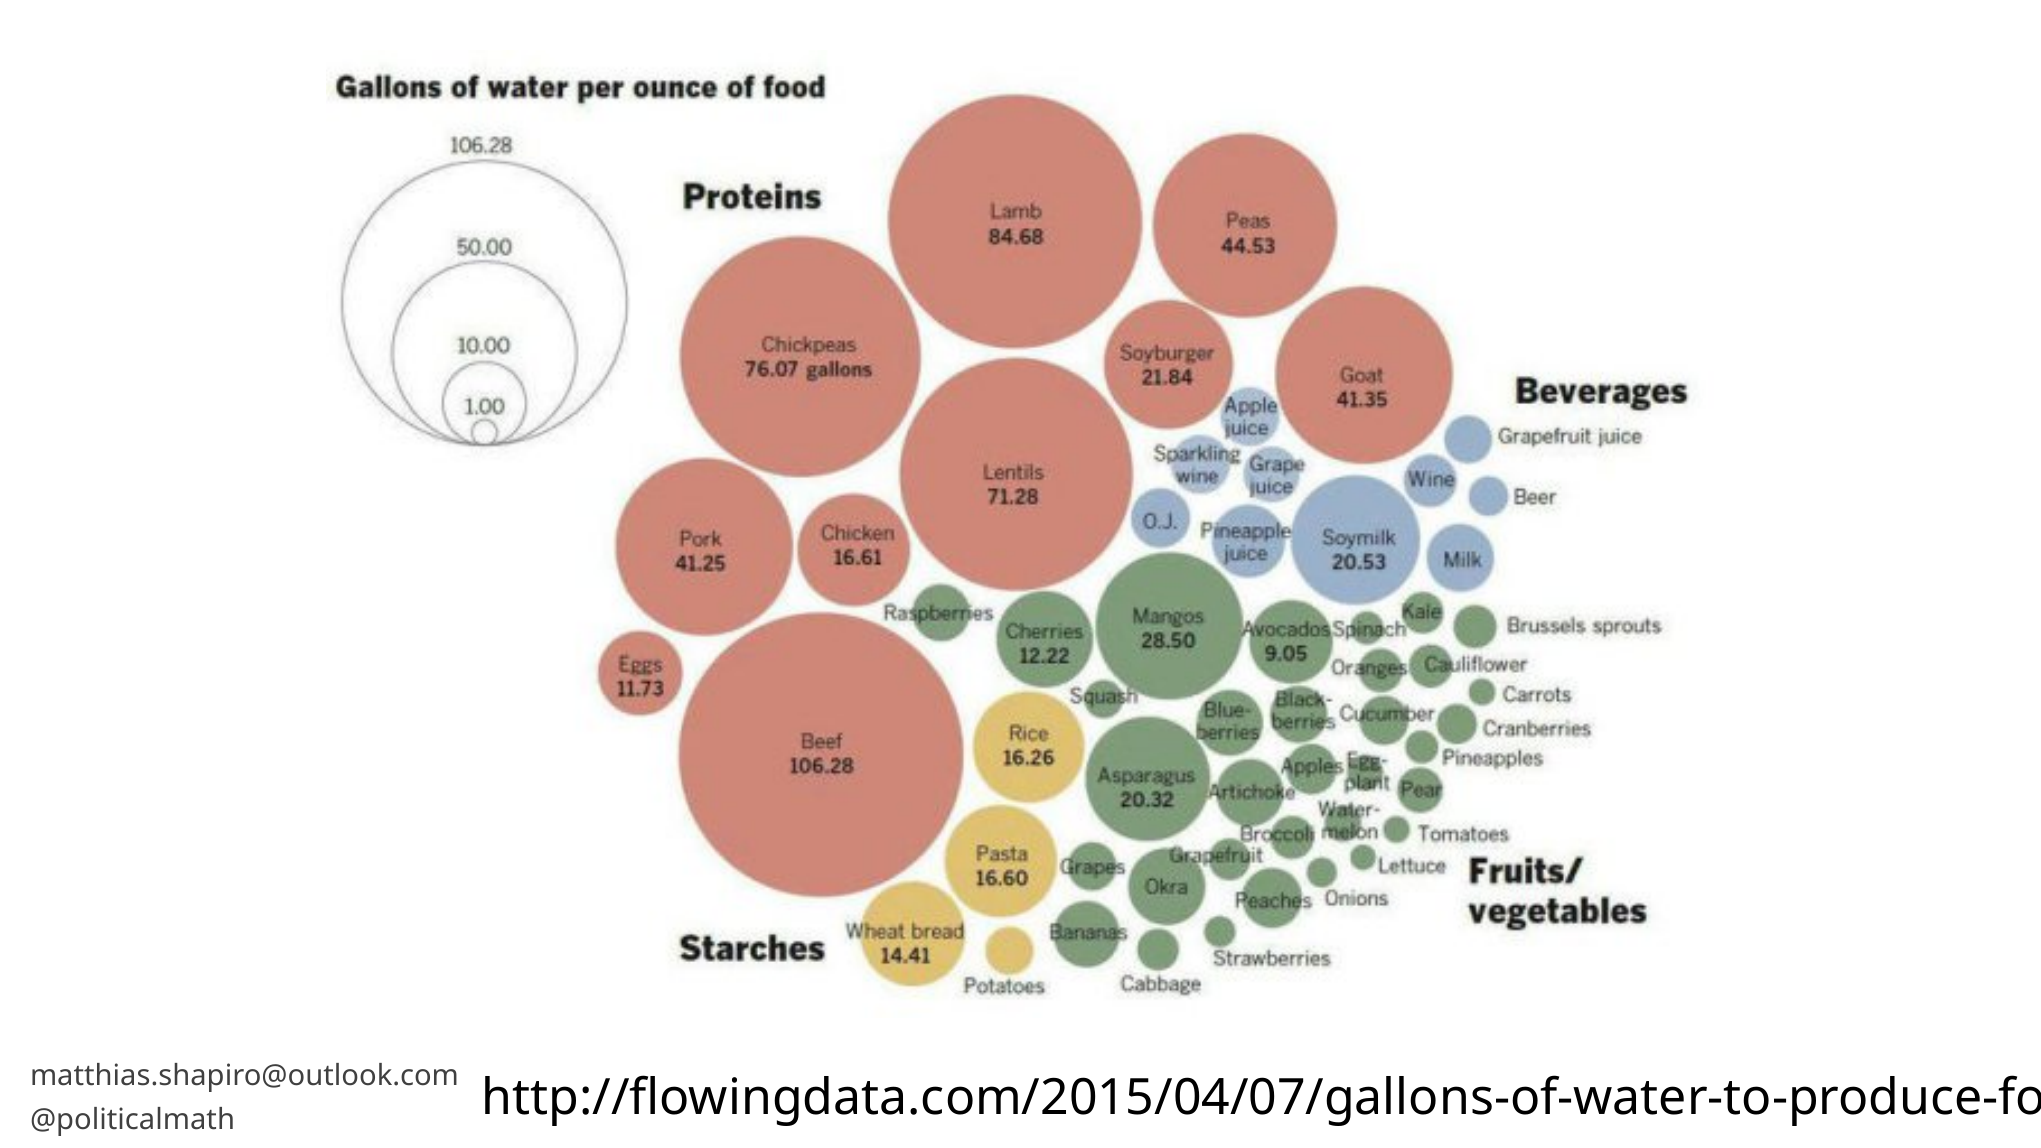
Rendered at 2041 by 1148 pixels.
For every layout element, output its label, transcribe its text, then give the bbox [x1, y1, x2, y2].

list http://flowingdata.com/2015/04/07/gallons-of-water-to-produce-foods/ [457, 1019, 2041, 1130]
picture [326, 50, 1715, 1018]
